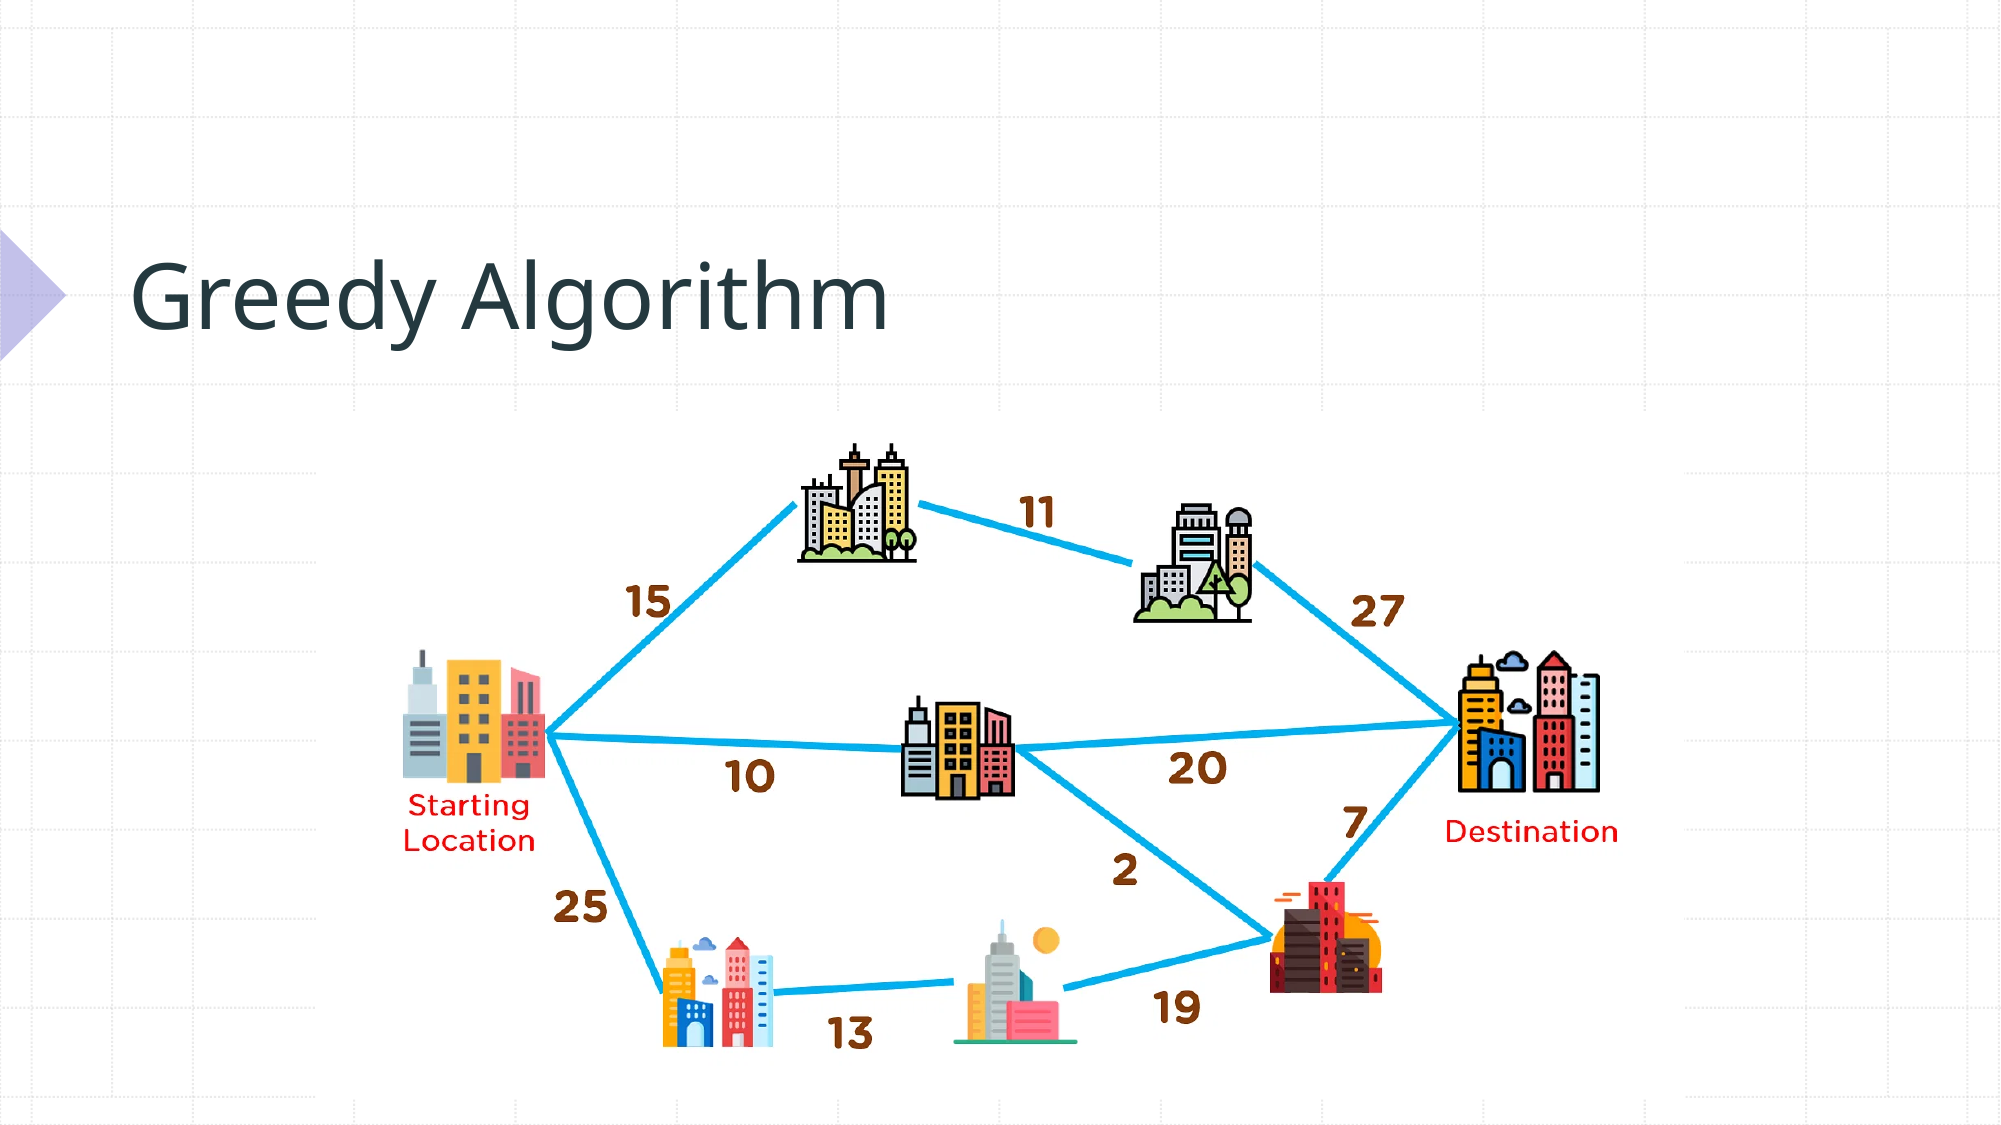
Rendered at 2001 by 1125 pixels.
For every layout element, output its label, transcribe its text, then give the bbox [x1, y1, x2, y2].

title Greedy Algorithm [113, 119, 1808, 356]
picture [316, 411, 1684, 1098]
